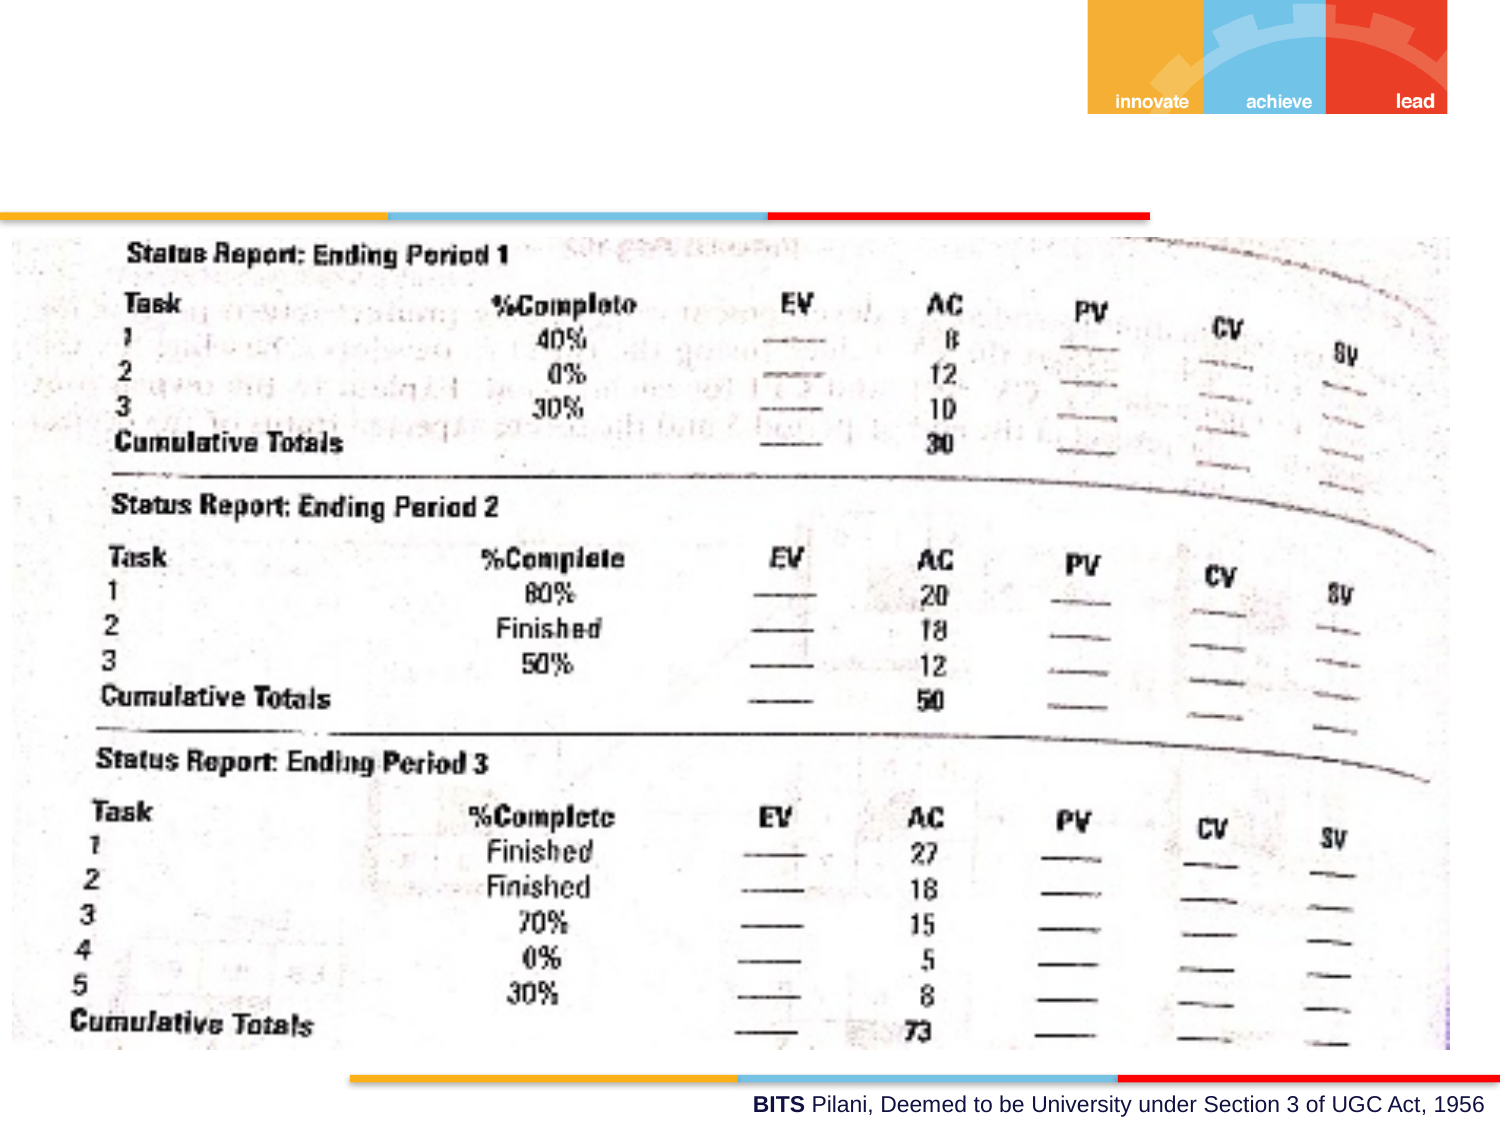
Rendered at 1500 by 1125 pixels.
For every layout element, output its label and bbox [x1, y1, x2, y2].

list [12, 237, 1451, 1051]
picture [1087, 0, 1448, 114]
